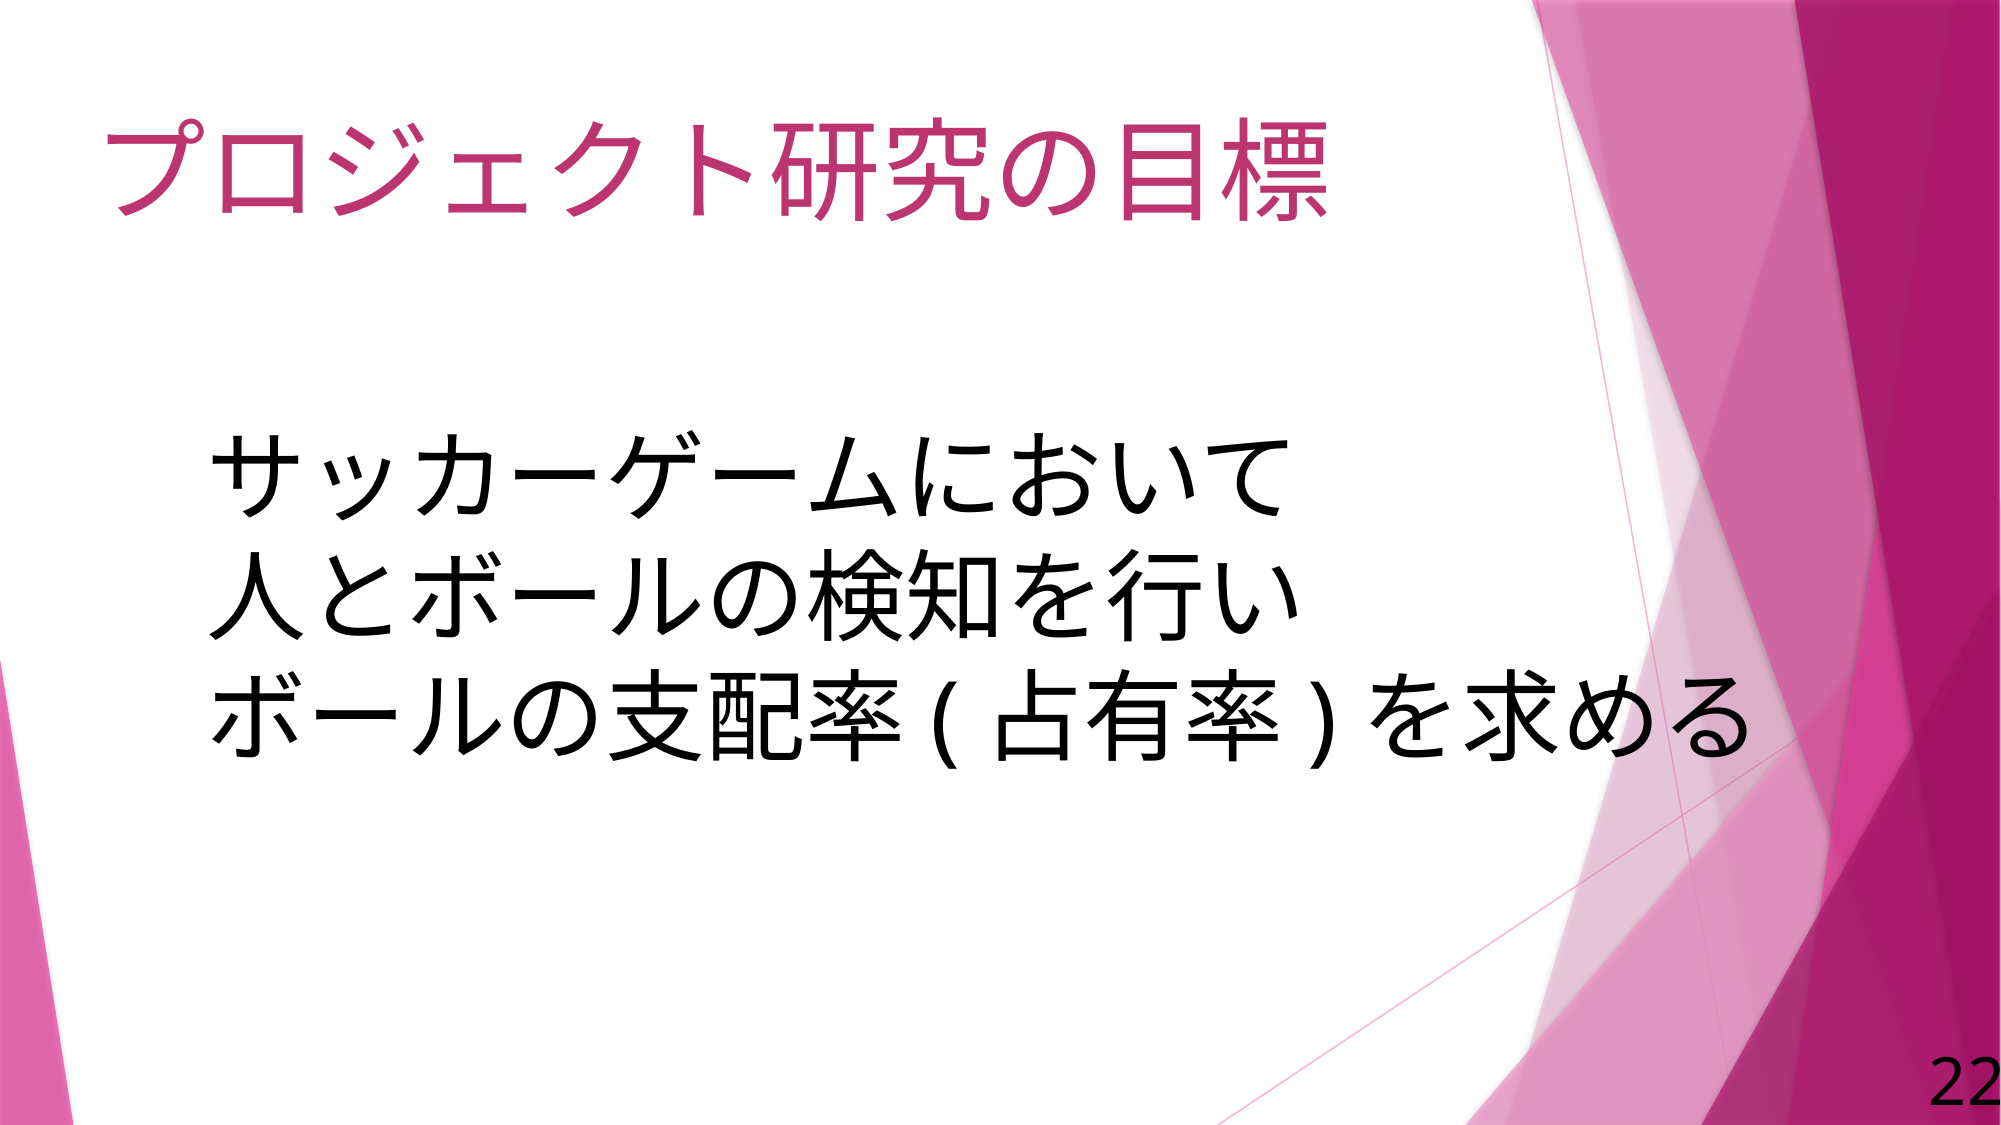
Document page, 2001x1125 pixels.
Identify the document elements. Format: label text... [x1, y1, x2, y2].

text_box サッカーゲームにおいて 人とボールの検知を行い ボールの支配率(占有率)を求める [190, 406, 1777, 782]
text_box プロジェクト研究の目標 [78, 92, 1347, 243]
text_box 22 [1914, 1031, 2000, 1125]
